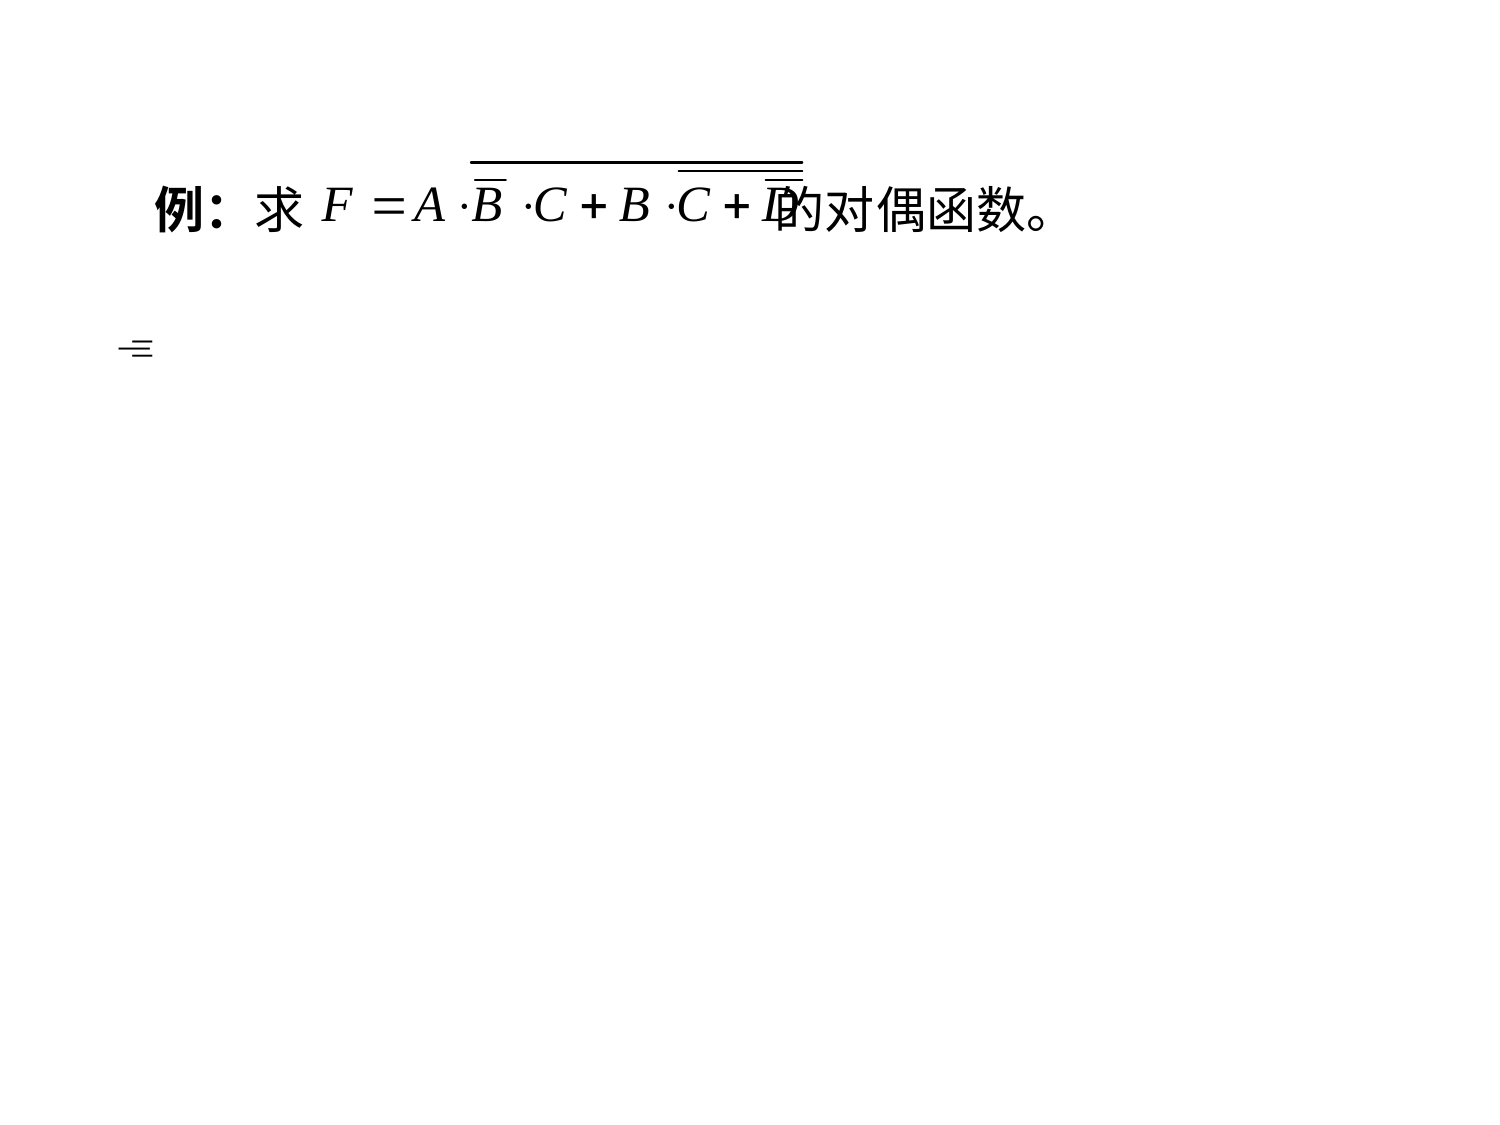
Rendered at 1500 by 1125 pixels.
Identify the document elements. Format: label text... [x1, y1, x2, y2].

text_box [312, 149, 812, 235]
text_box 例：求 的对偶函数。  [37, 123, 1463, 380]
